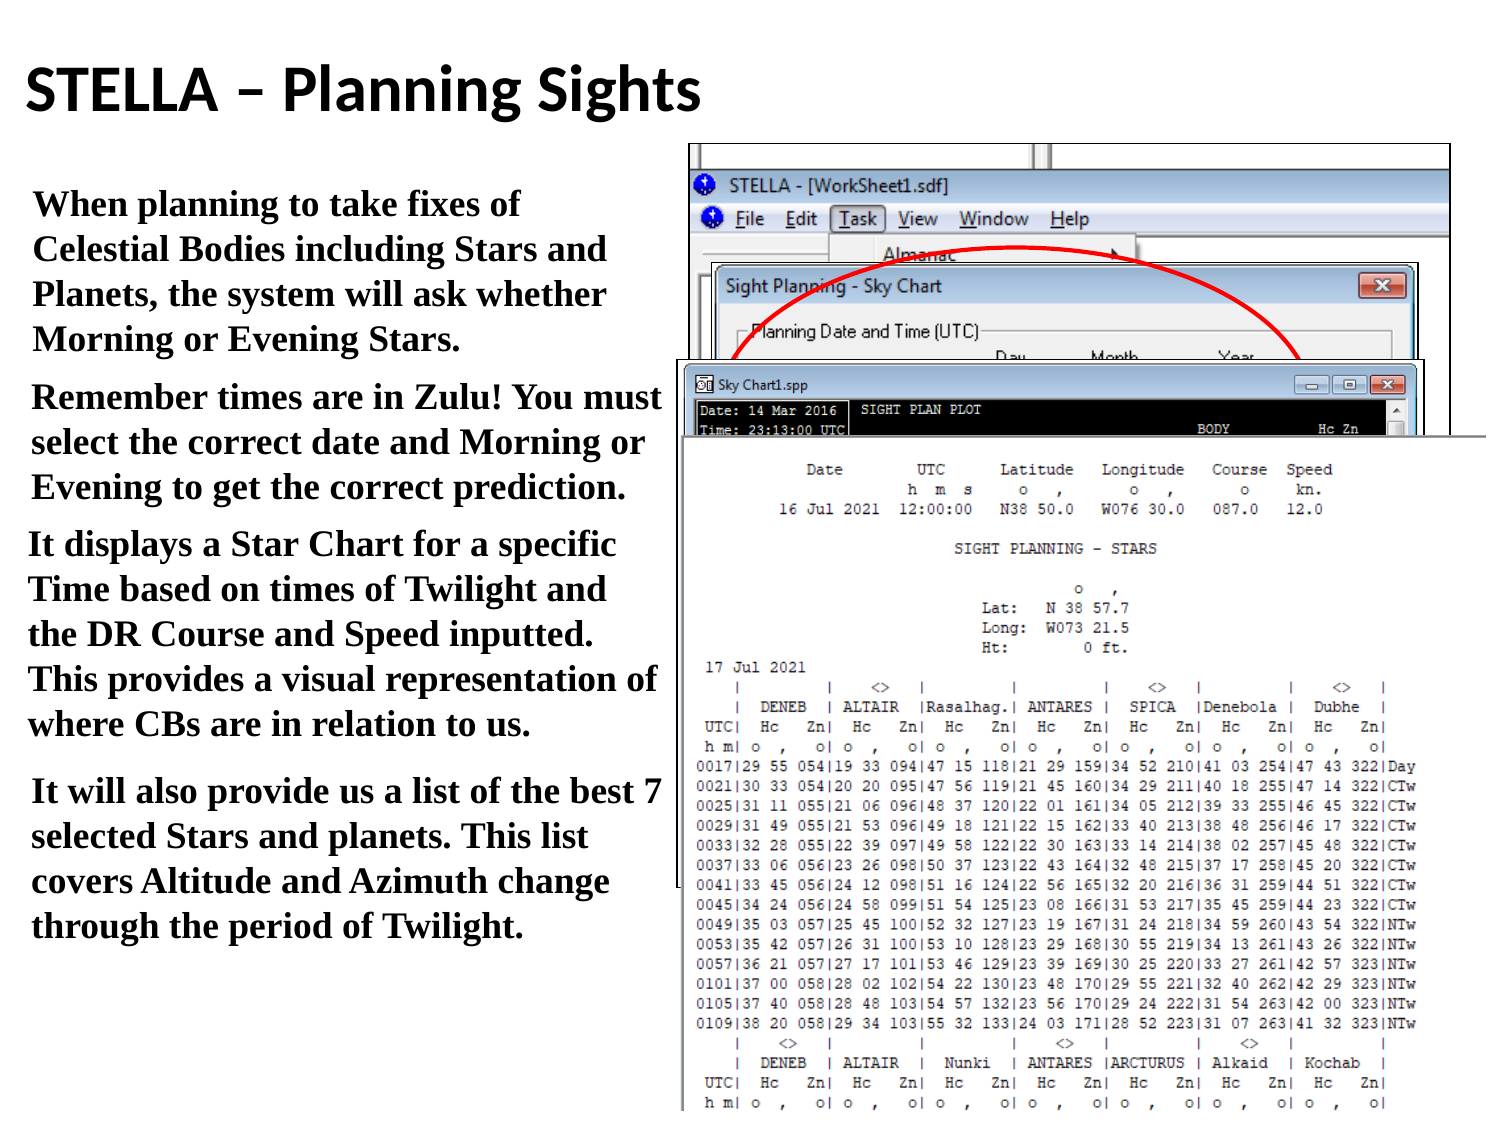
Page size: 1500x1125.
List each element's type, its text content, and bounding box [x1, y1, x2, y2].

subtitle STELLA – Planning Sights [10, 37, 1486, 138]
text_box It displays a Star Chart for a specific Time based on times of Twilight and the DR Course and Speed inputted. This provides a visual representation of where CBs are in relation to us. [12, 511, 672, 744]
text_box It will also provide us a list of the best 7 selected Stars and planets. This list covers Altitude and Azimuth change through the period of Twilight. [16, 758, 675, 991]
picture [677, 144, 1487, 1111]
text_box Remember times are in Zulu! You must select the correct date and Morning or Evening to get the correct prediction. [16, 364, 672, 512]
list When planning to take fixes of Celestial Bodies including Stars and Planets, the system will ask whether Morning or Evening Stars. [17, 171, 680, 363]
